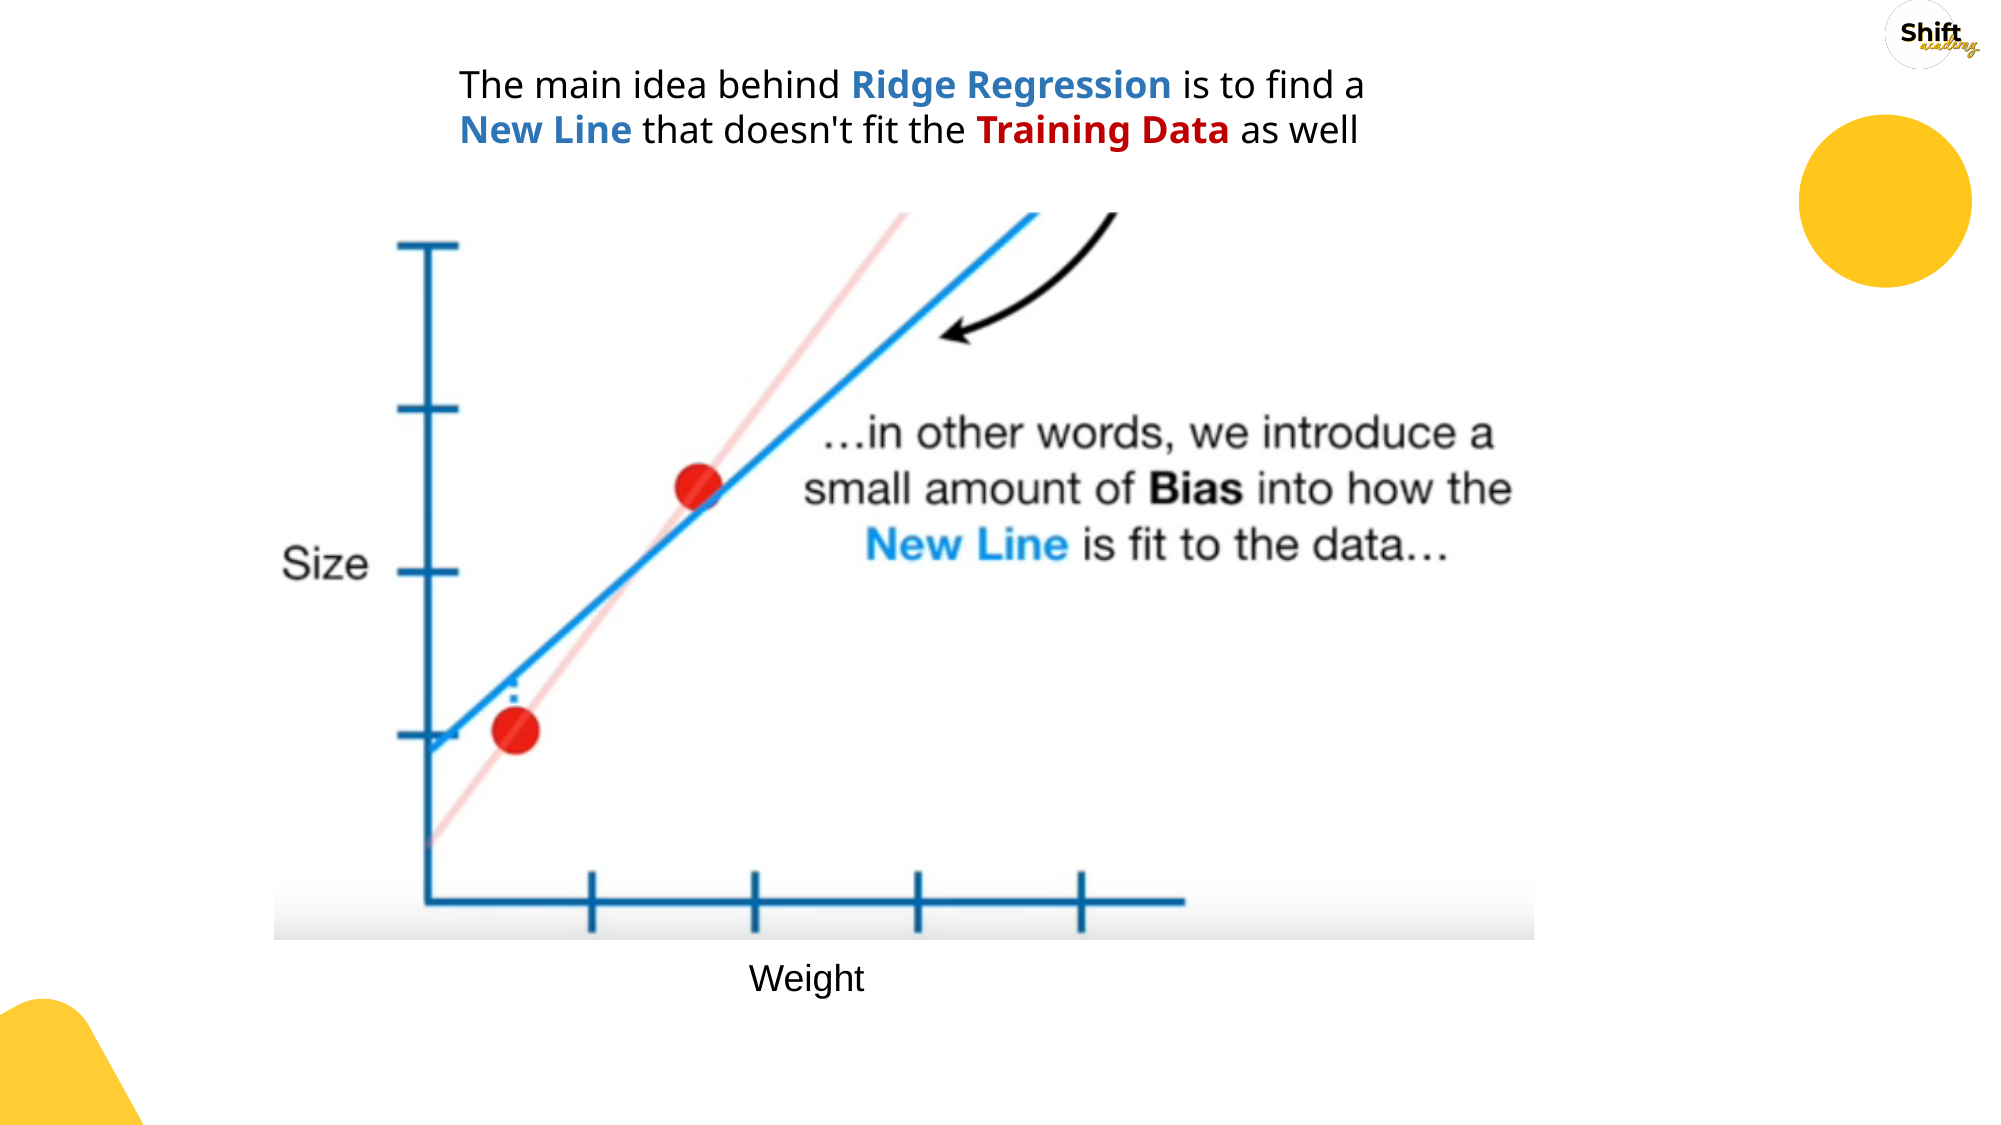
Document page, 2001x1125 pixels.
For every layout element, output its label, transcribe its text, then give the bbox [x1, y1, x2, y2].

picture [1884, 0, 1988, 70]
picture [273, 211, 1535, 941]
text_box [1798, 114, 1972, 288]
text_box The main idea behind Ridge Regression is to find a New Line that doesn't fit the Training Data as well [444, 45, 1468, 199]
text_box Weight [733, 947, 1024, 1018]
text_box [69, 67, 1504, 298]
text_box [0, 998, 144, 1125]
